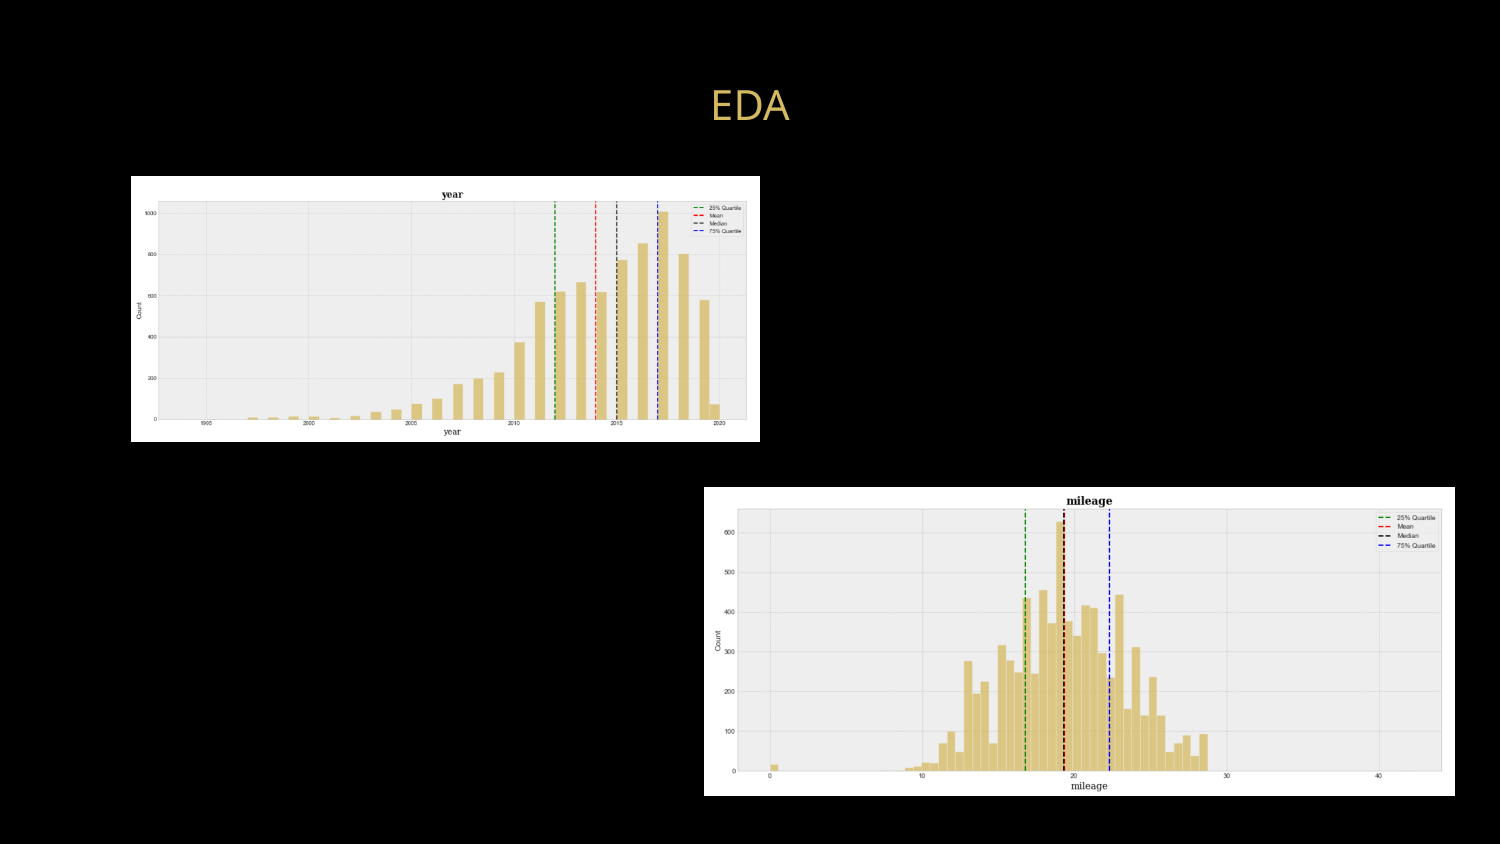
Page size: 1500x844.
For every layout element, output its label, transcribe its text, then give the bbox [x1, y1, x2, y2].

title EDA [519, 60, 981, 144]
picture [703, 486, 1456, 797]
picture [130, 175, 761, 443]
